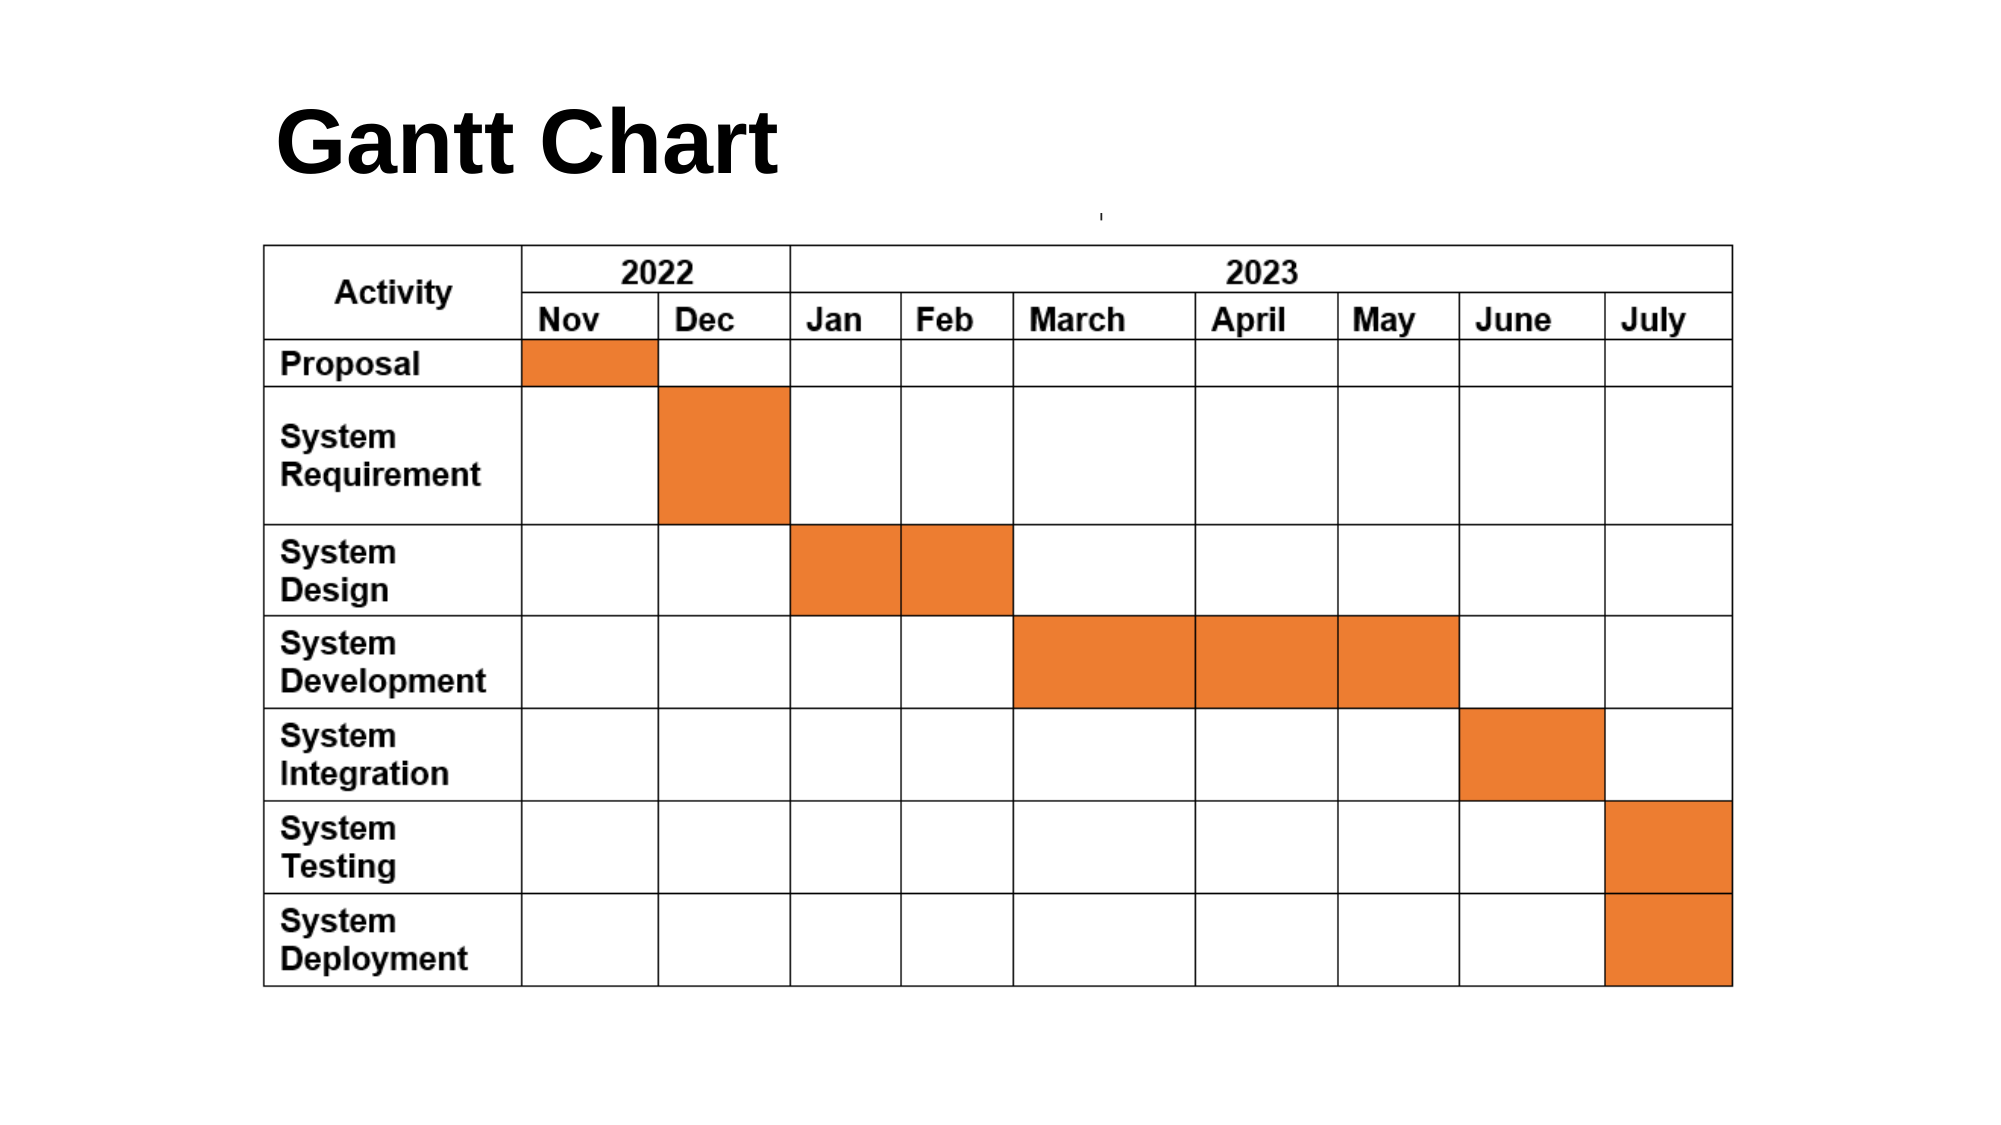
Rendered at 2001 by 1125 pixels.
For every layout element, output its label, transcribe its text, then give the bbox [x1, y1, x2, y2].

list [233, 213, 1782, 1019]
title Gantt Chart [260, 0, 1905, 288]
